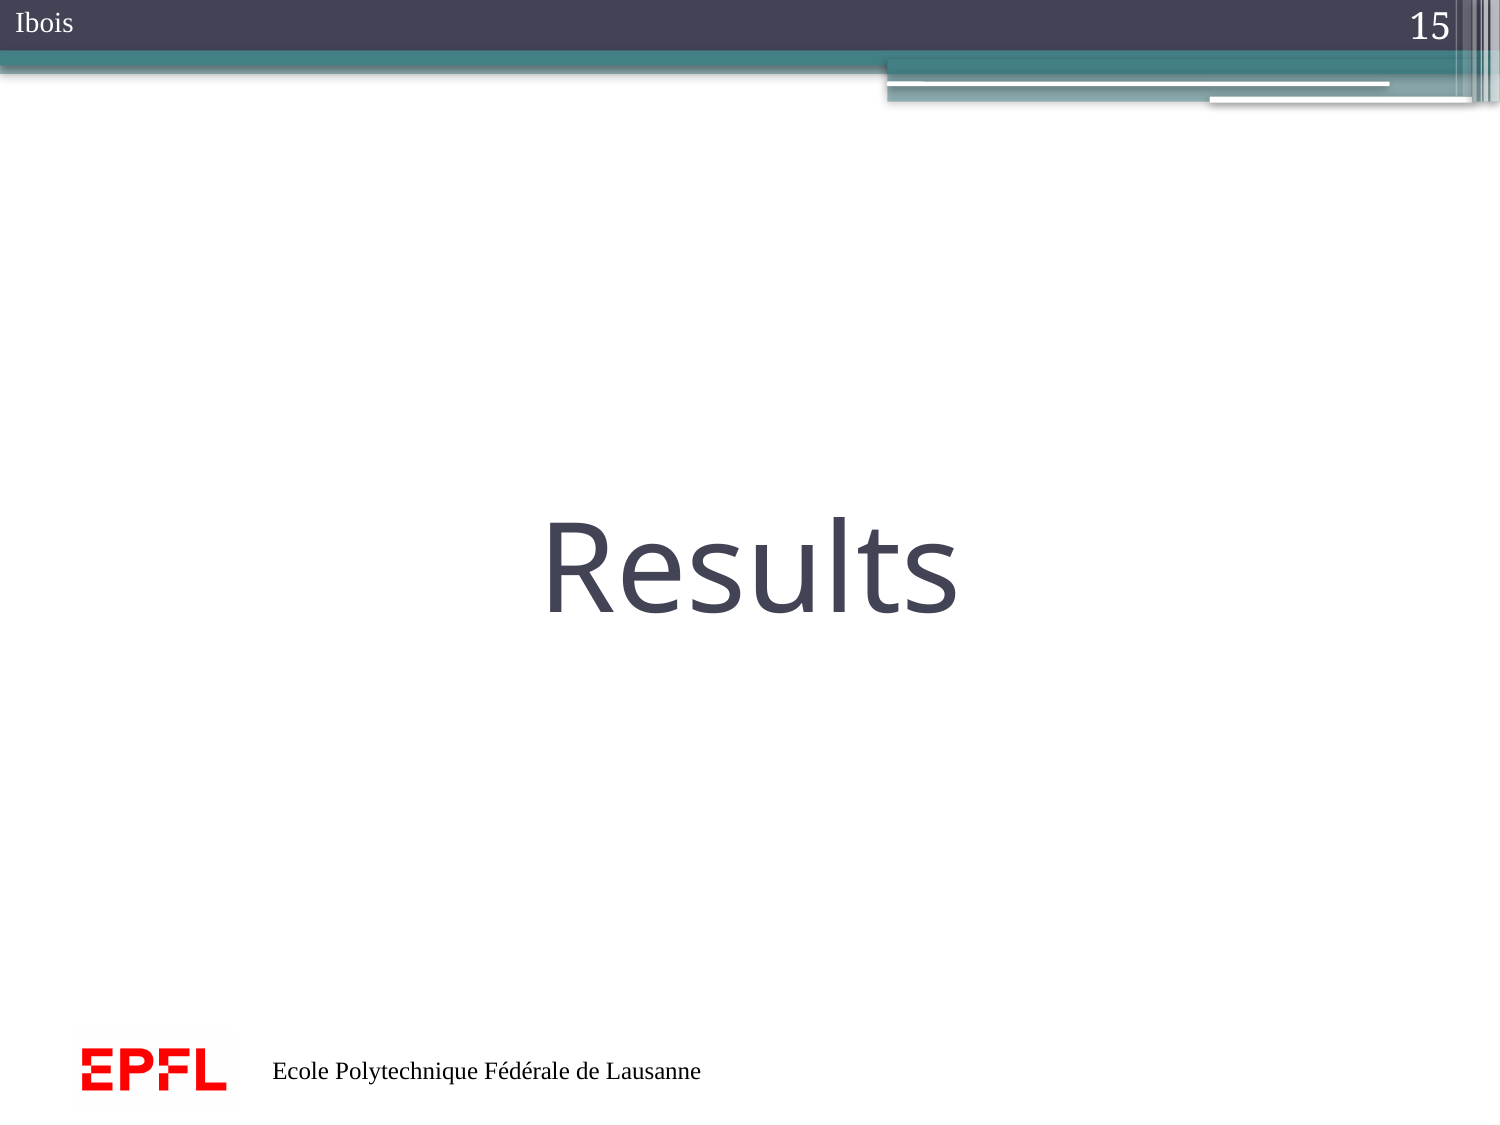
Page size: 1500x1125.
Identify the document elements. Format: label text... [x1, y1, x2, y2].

slide_number 15 [1341, 0, 1466, 61]
title Results [75, 474, 1425, 650]
text_box Ecole Polytechnique Fédérale de Lausanne [257, 1046, 717, 1092]
text_box Ibois [0, 0, 89, 46]
picture [71, 1027, 238, 1112]
